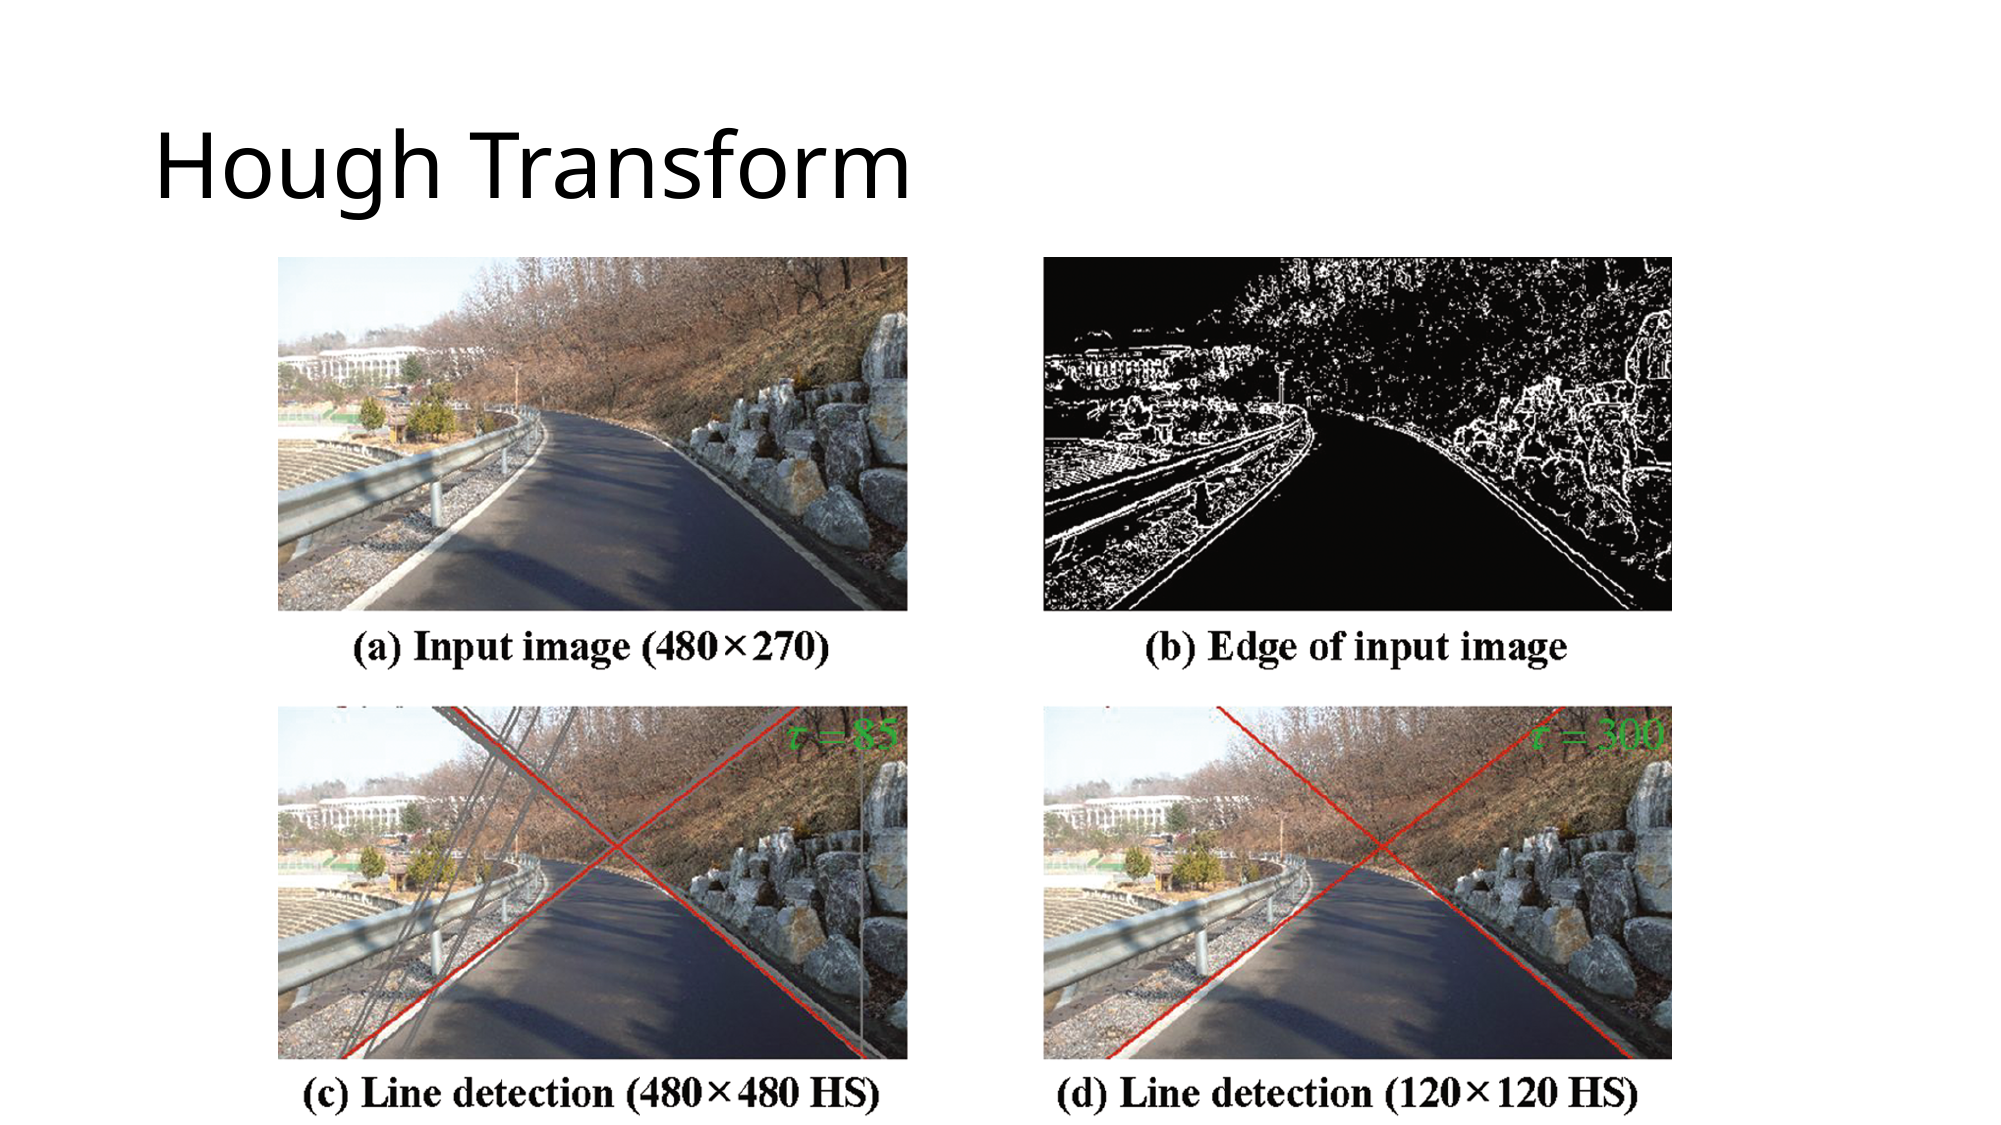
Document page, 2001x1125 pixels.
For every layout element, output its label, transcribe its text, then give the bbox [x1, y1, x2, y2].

picture [278, 257, 1672, 1125]
title Hough Transform [137, 59, 1863, 278]
